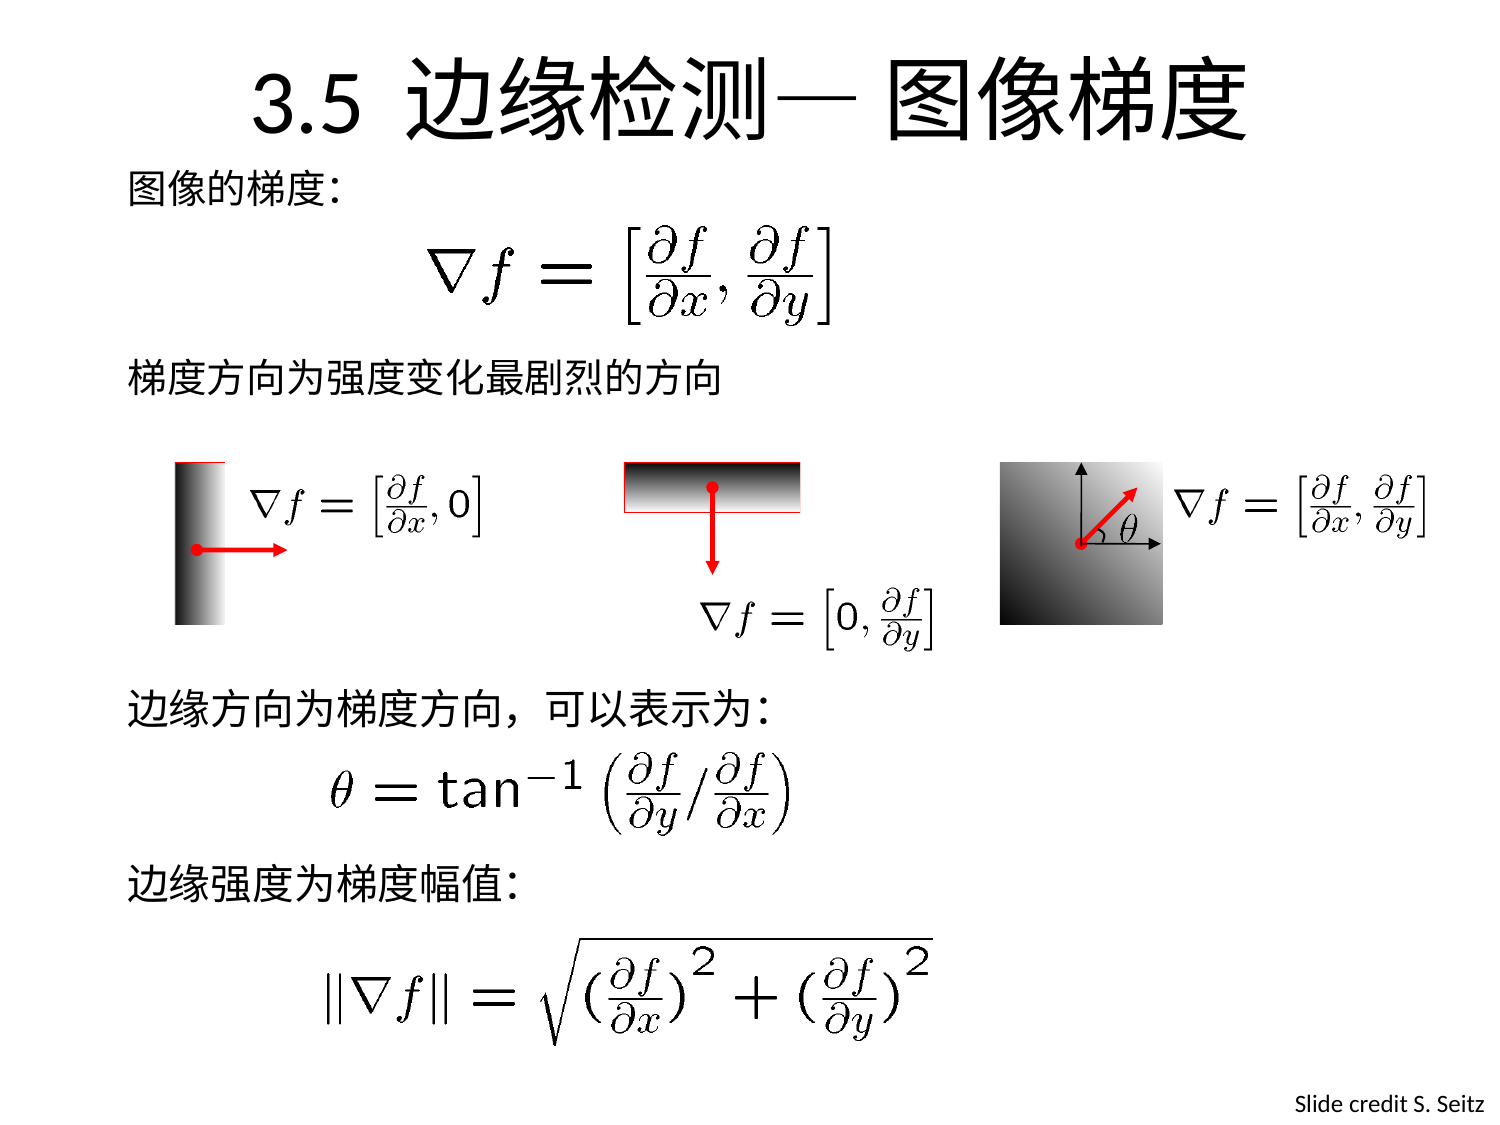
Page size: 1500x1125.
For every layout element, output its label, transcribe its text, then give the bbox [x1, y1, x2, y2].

text_box Slide credit S. Seitz [1187, 1079, 1500, 1125]
title 3.5 边缘检测— 图像梯度 [75, 0, 1425, 188]
picture [424, 224, 831, 330]
list 图像的梯度： 梯度方向为强度变化最剧烈的方向 [112, 149, 1438, 413]
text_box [112, 462, 1438, 1101]
